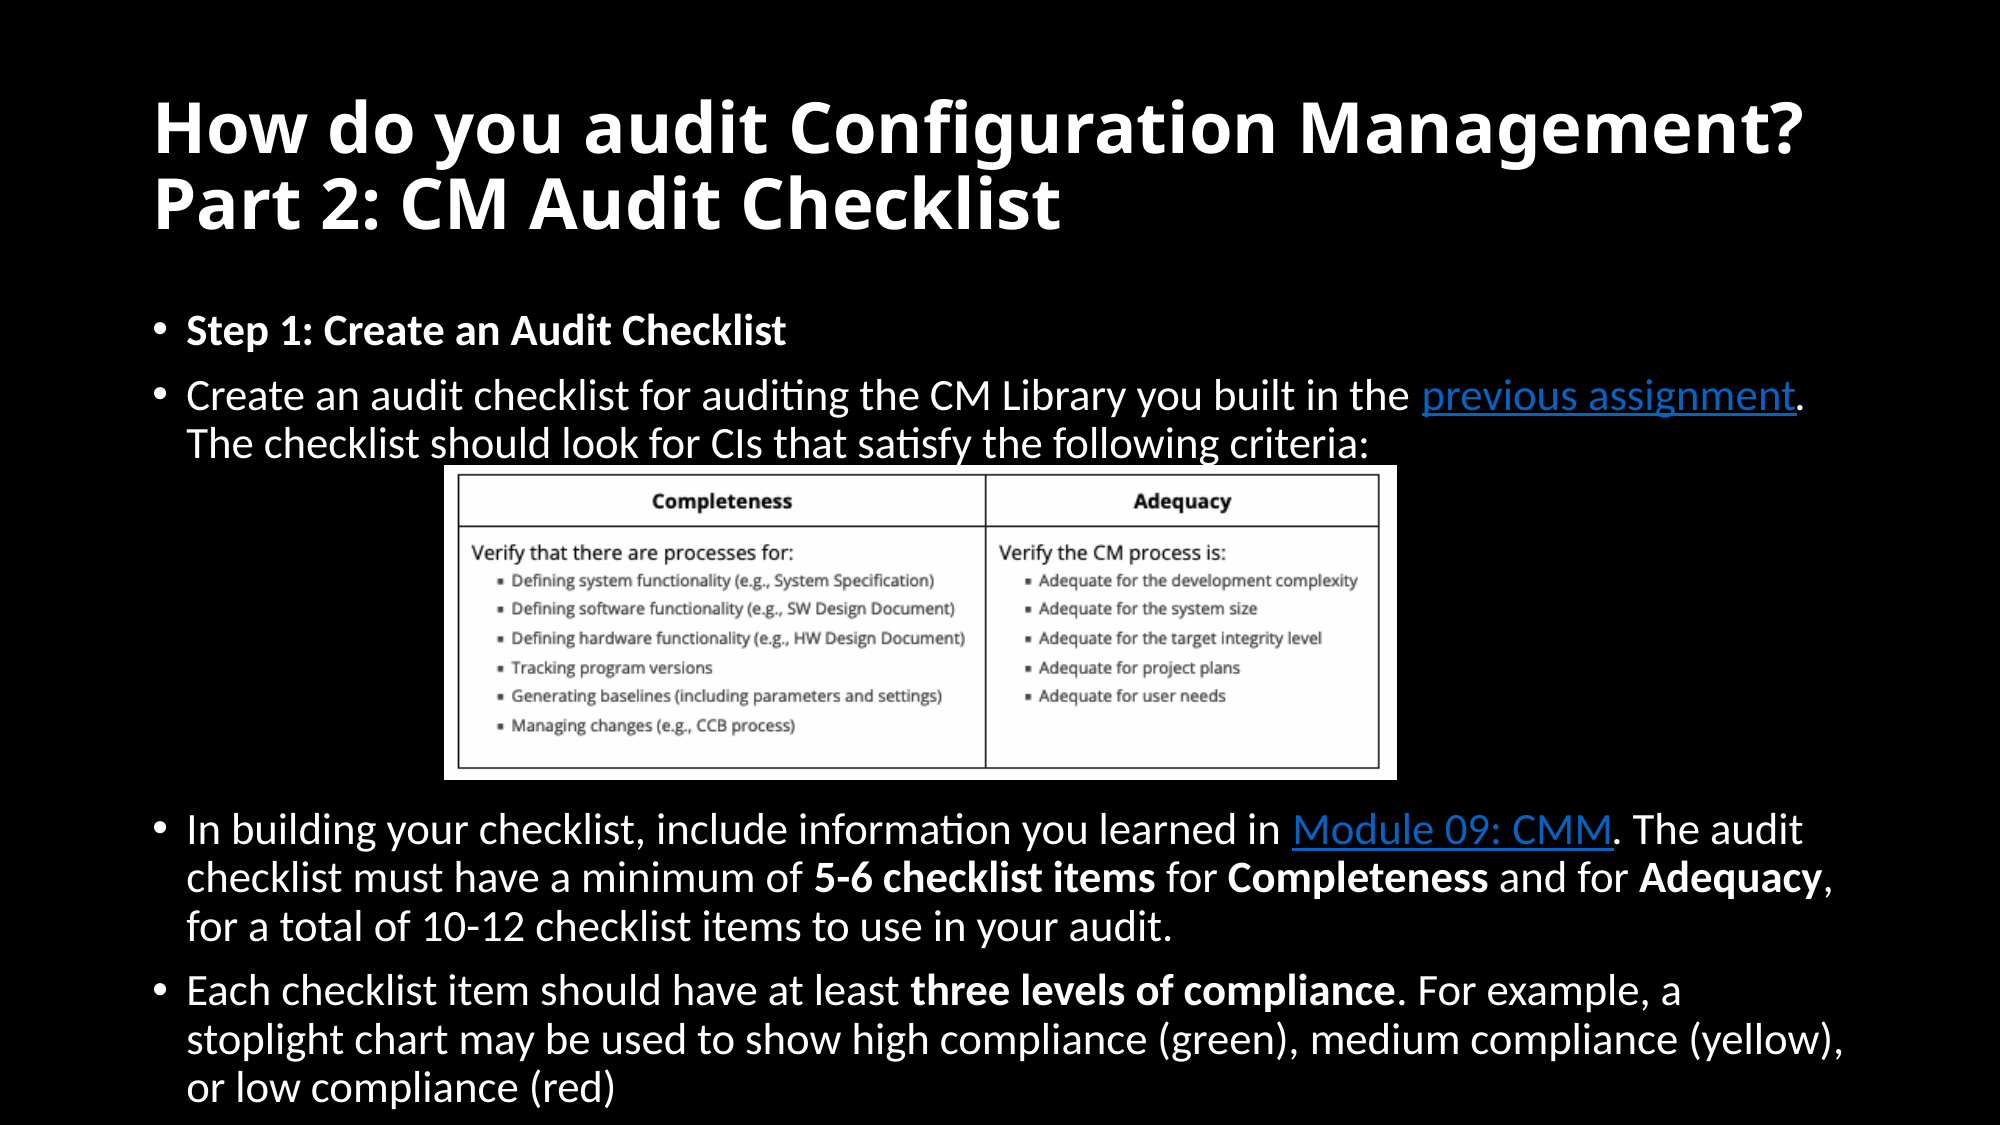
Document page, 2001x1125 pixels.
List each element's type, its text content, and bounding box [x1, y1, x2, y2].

list Step 1: Create an Audit Checklist Create an audit checklist for auditing the CM Library you built in the previous assignment. The checklist should look for CIs that satisfy the following criteria: In building your checklist, include information you learned in Module 09: CMM. The audit checklist must have a minimum of 5-6 checklist items for Completeness and for Adequacy, for a total of 10-12 checklist items to use in your audit. Each checklist item should have at least three levels of compliance. For example, a stoplight chart may be used to show high compliance (green), medium compliance (yellow), or low compliance (red) [137, 299, 1863, 1125]
title How do you audit Configuration Management? Part 2: CM Audit Checklist [137, 59, 1863, 278]
picture [444, 465, 1397, 780]
